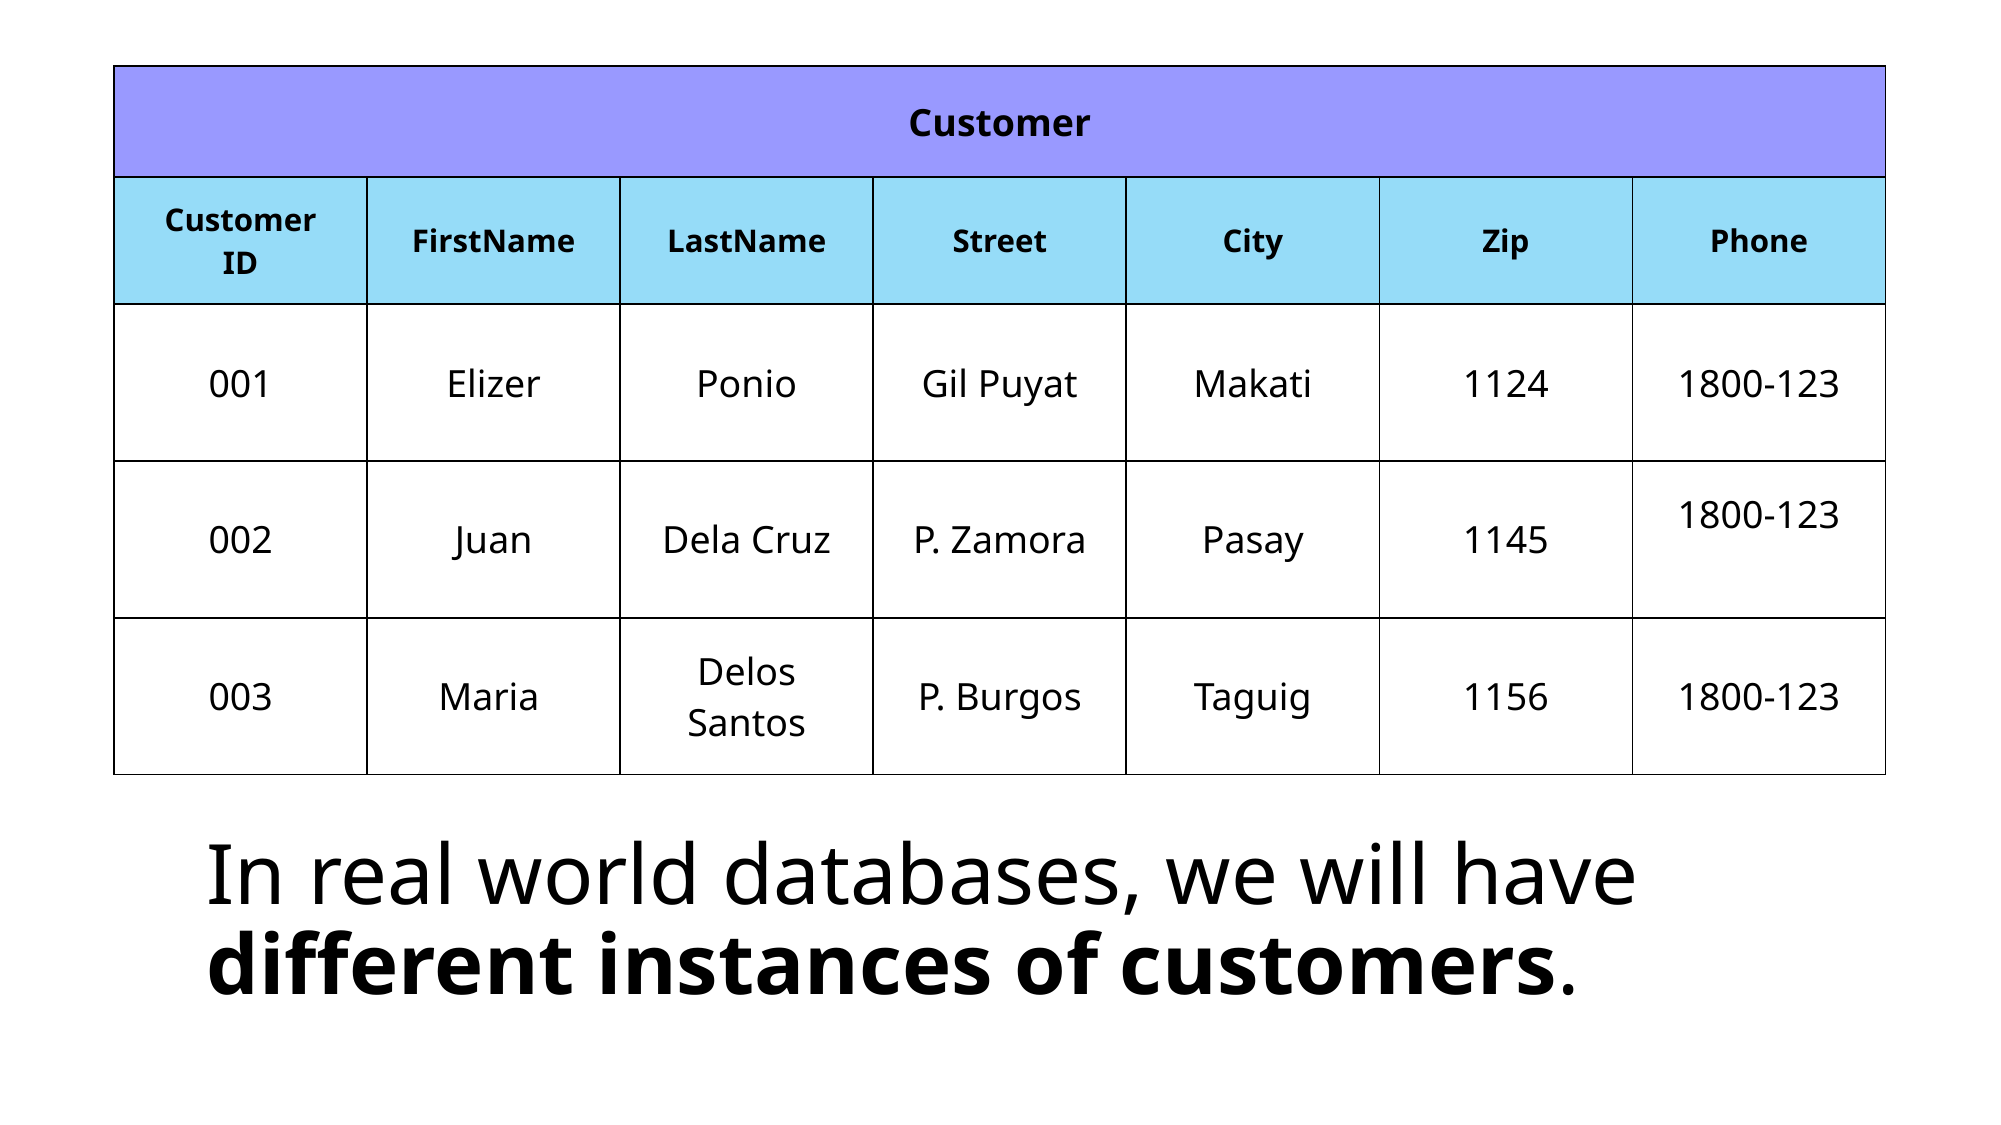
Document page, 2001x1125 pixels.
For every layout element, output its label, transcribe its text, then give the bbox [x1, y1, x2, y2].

table_cell Phone [1633, 178, 1885, 303]
table_cell 1800-123 [1633, 462, 1885, 617]
table_cell Elizer [368, 305, 619, 460]
table_cell 1124 [1380, 305, 1632, 460]
table_cell Taguig [1127, 619, 1379, 774]
table_cell Juan [368, 462, 619, 617]
table_cell Street [874, 178, 1125, 303]
table_cell FirstName [368, 178, 619, 303]
text_box In real world databases, we will have different instances of customers. [192, 850, 1944, 994]
table_cell Pasay [1127, 462, 1379, 617]
table_cell 1800-123 [1633, 619, 1885, 774]
table_cell Maria [368, 619, 619, 774]
table_cell Makati [1127, 305, 1379, 460]
table_cell 1145 [1380, 462, 1632, 617]
table_cell P. Burgos [874, 619, 1125, 774]
table_cell 003 [115, 619, 366, 774]
table_cell 002 [115, 462, 366, 617]
table_cell City [1127, 178, 1379, 303]
table_cell Ponio [621, 305, 872, 460]
table_cell 001 [115, 305, 366, 460]
table_header Customer [115, 67, 1885, 176]
table_cell Zip [1380, 178, 1632, 303]
table_cell Customer ID [115, 178, 366, 303]
table_cell P. Zamora [874, 462, 1125, 617]
table_cell 1800-123 [1633, 305, 1885, 460]
table_cell LastName [621, 178, 872, 303]
table_cell Gil Puyat [874, 305, 1125, 460]
table_cell Delos Santos [621, 619, 872, 774]
table_cell Dela Cruz [621, 462, 872, 617]
table_cell 1156 [1380, 619, 1632, 774]
